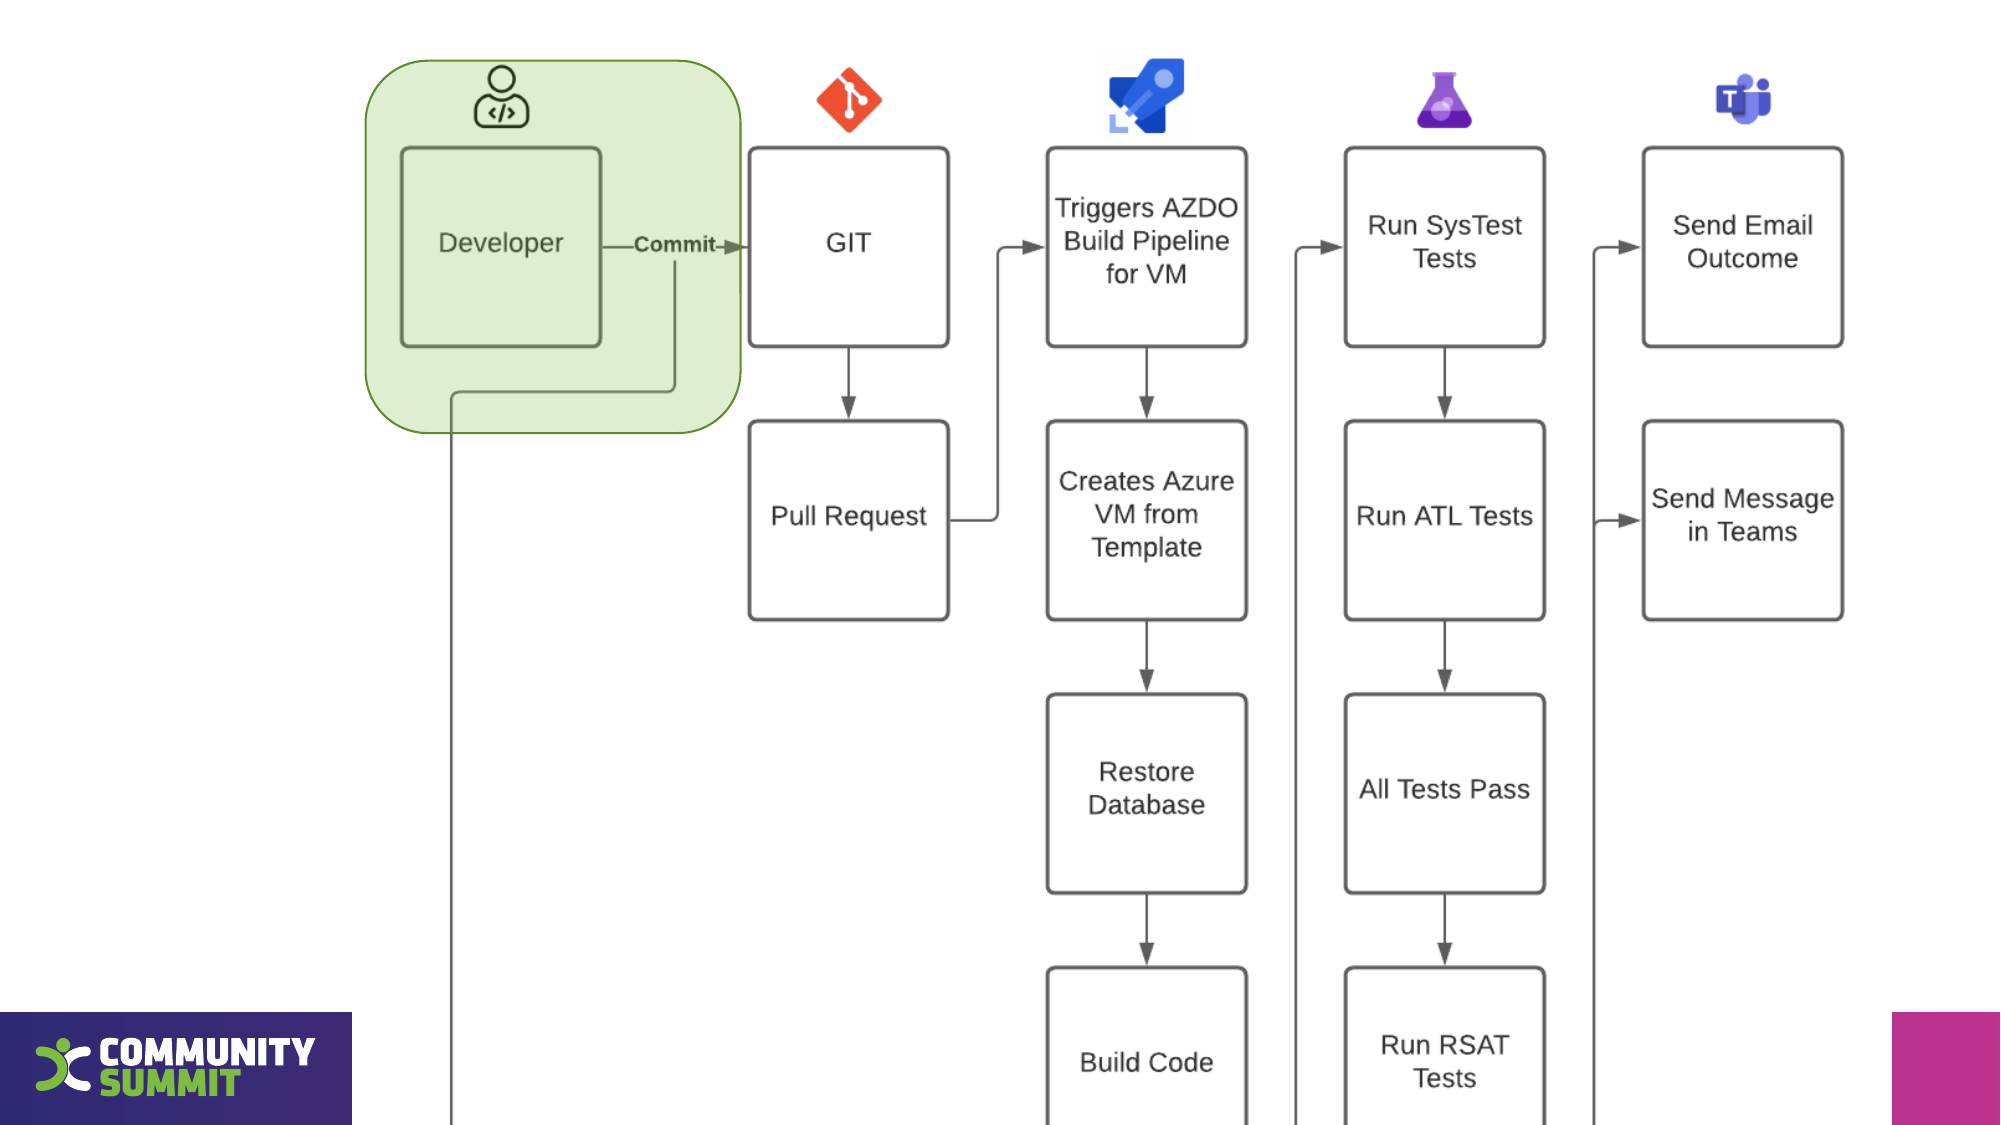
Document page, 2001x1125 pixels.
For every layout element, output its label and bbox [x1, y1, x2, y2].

picture [0, 1012, 352, 1125]
list [352, 0, 1892, 1125]
picture [1892, 1012, 2000, 1125]
